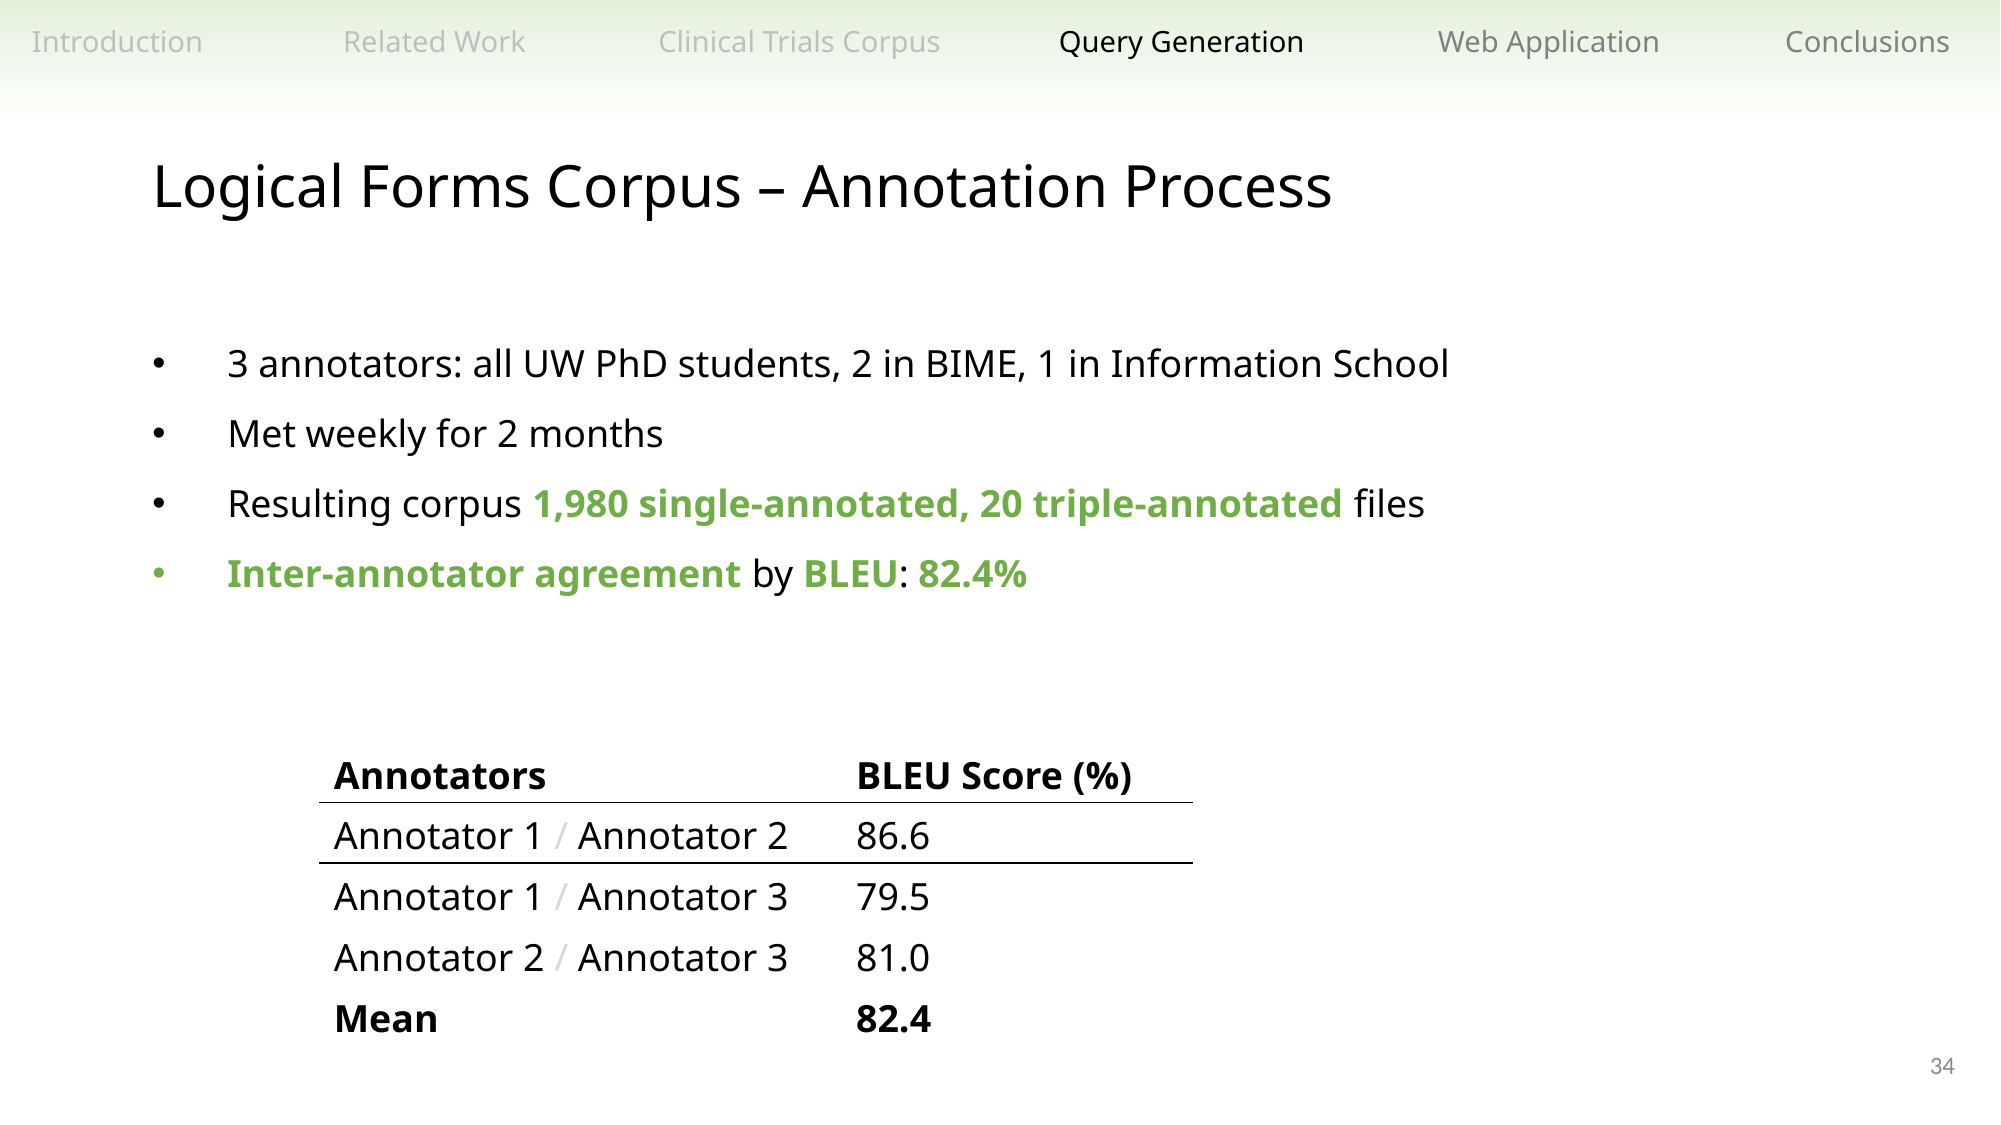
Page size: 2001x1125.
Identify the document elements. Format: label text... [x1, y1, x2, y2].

text_box Logical Forms Corpus – Annotation Process [137, 141, 1728, 227]
table_cell 79.5 [841, 864, 1193, 924]
table_cell Annotator 1 / Annotator 3 [319, 864, 841, 924]
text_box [24, 15, 1963, 67]
table_cell 81.0 [841, 924, 1193, 985]
table_cell Annotator 2 / Annotator 3 [319, 924, 841, 985]
text_box 3 annotators: all UW PhD students, 2 in BIME, 1 in Information School Met weekly for 2 months Resulting corpus 1,980 single-annotated, 20 triple-annotated files Inter-annotator agreement by BLEU: 82.4% [137, 332, 1750, 673]
table_cell Annotator 1 / Annotator 2 [319, 803, 841, 862]
table_header BLEU Score (%) [841, 743, 1193, 802]
slide_number 34 [1520, 1035, 1971, 1096]
table_cell 86.6 [841, 803, 1193, 862]
table_cell Mean [319, 985, 841, 1046]
table_cell 82.4 [841, 985, 1193, 1046]
table_header Annotators [319, 743, 841, 802]
